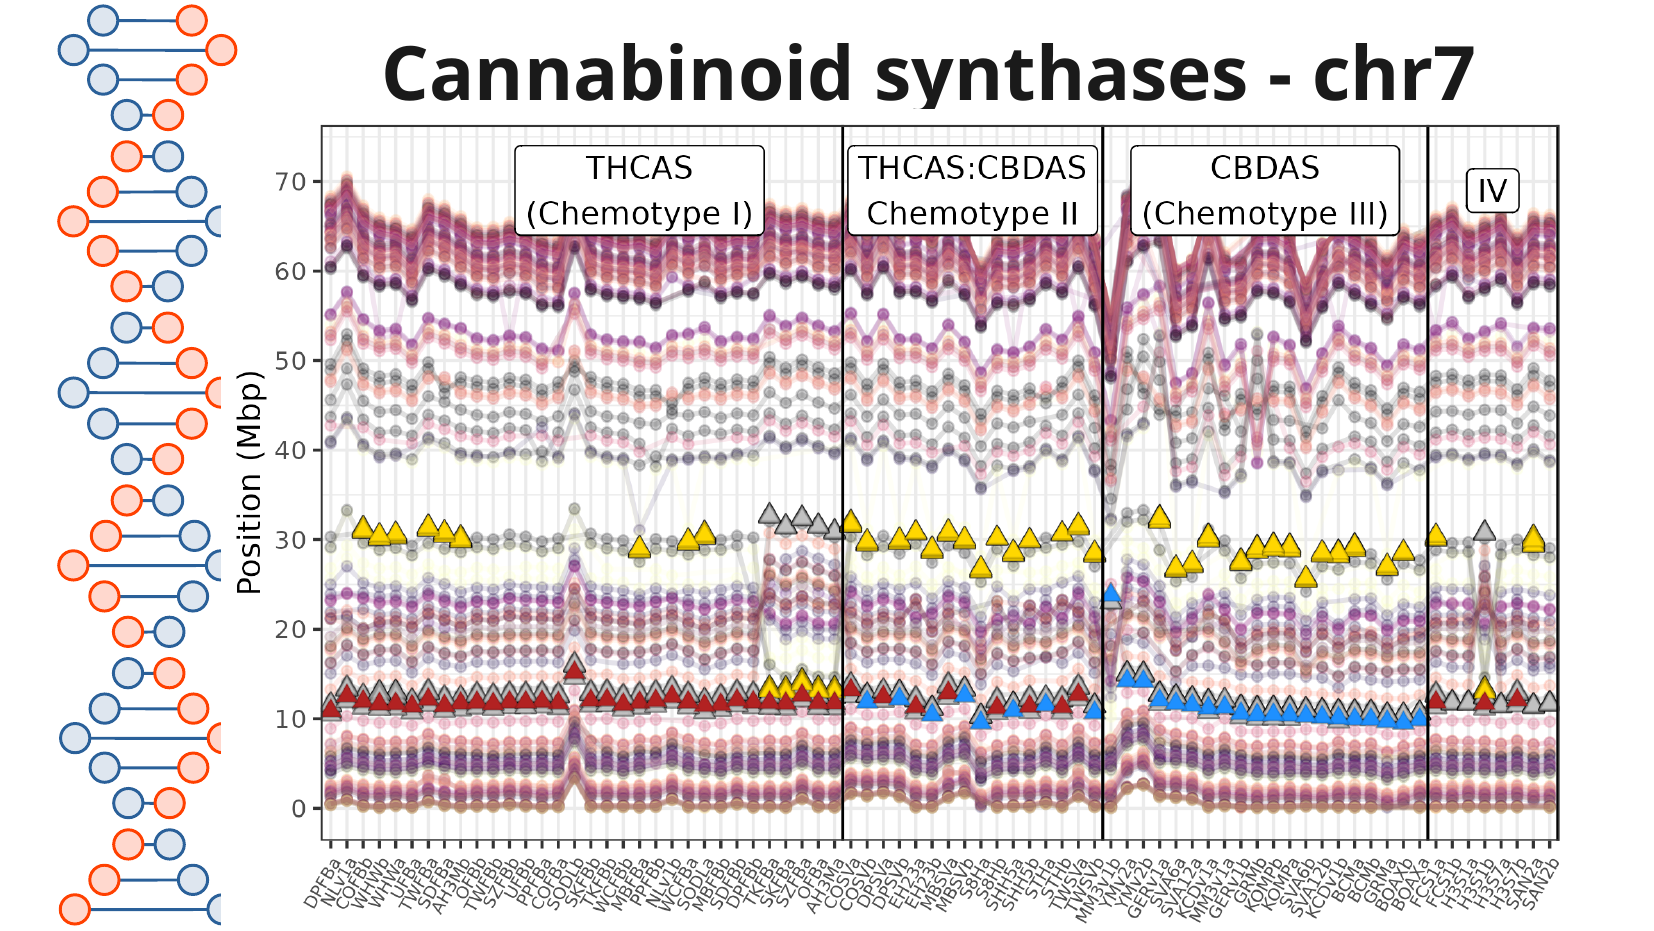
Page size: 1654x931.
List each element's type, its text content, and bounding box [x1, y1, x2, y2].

title Cannabinoid synthases - chr7 [265, 0, 1595, 148]
picture [221, 108, 1575, 931]
